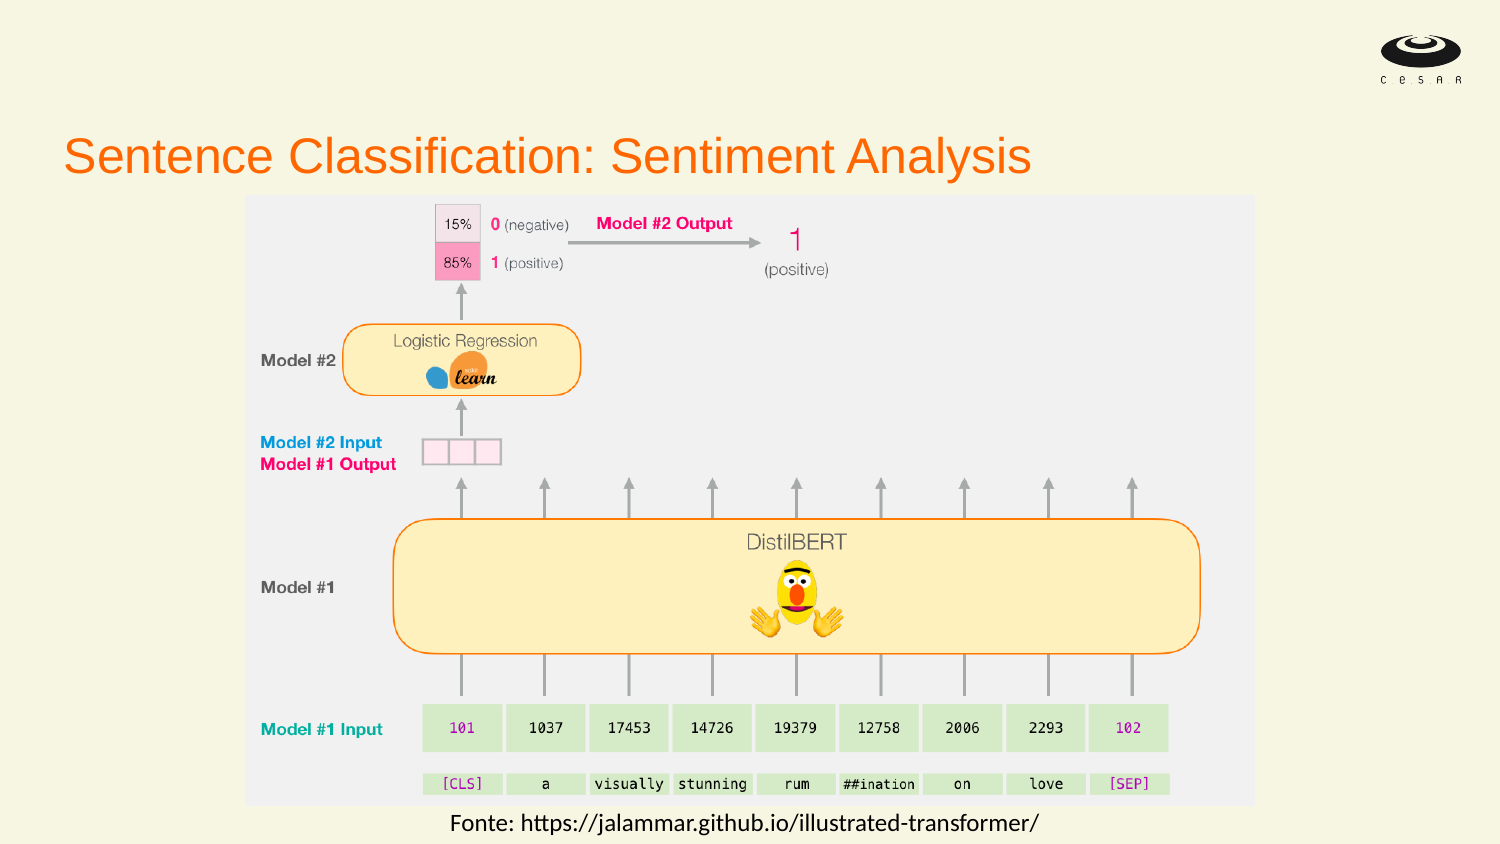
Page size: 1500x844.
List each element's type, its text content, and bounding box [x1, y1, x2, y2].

picture [244, 195, 1255, 806]
picture [1381, 35, 1461, 84]
title Sentence Classification: Sentiment Analysis [49, 68, 1268, 239]
text_box Fonte: https://jalammar.github.io/illustrated-transformer/ [435, 814, 1065, 844]
